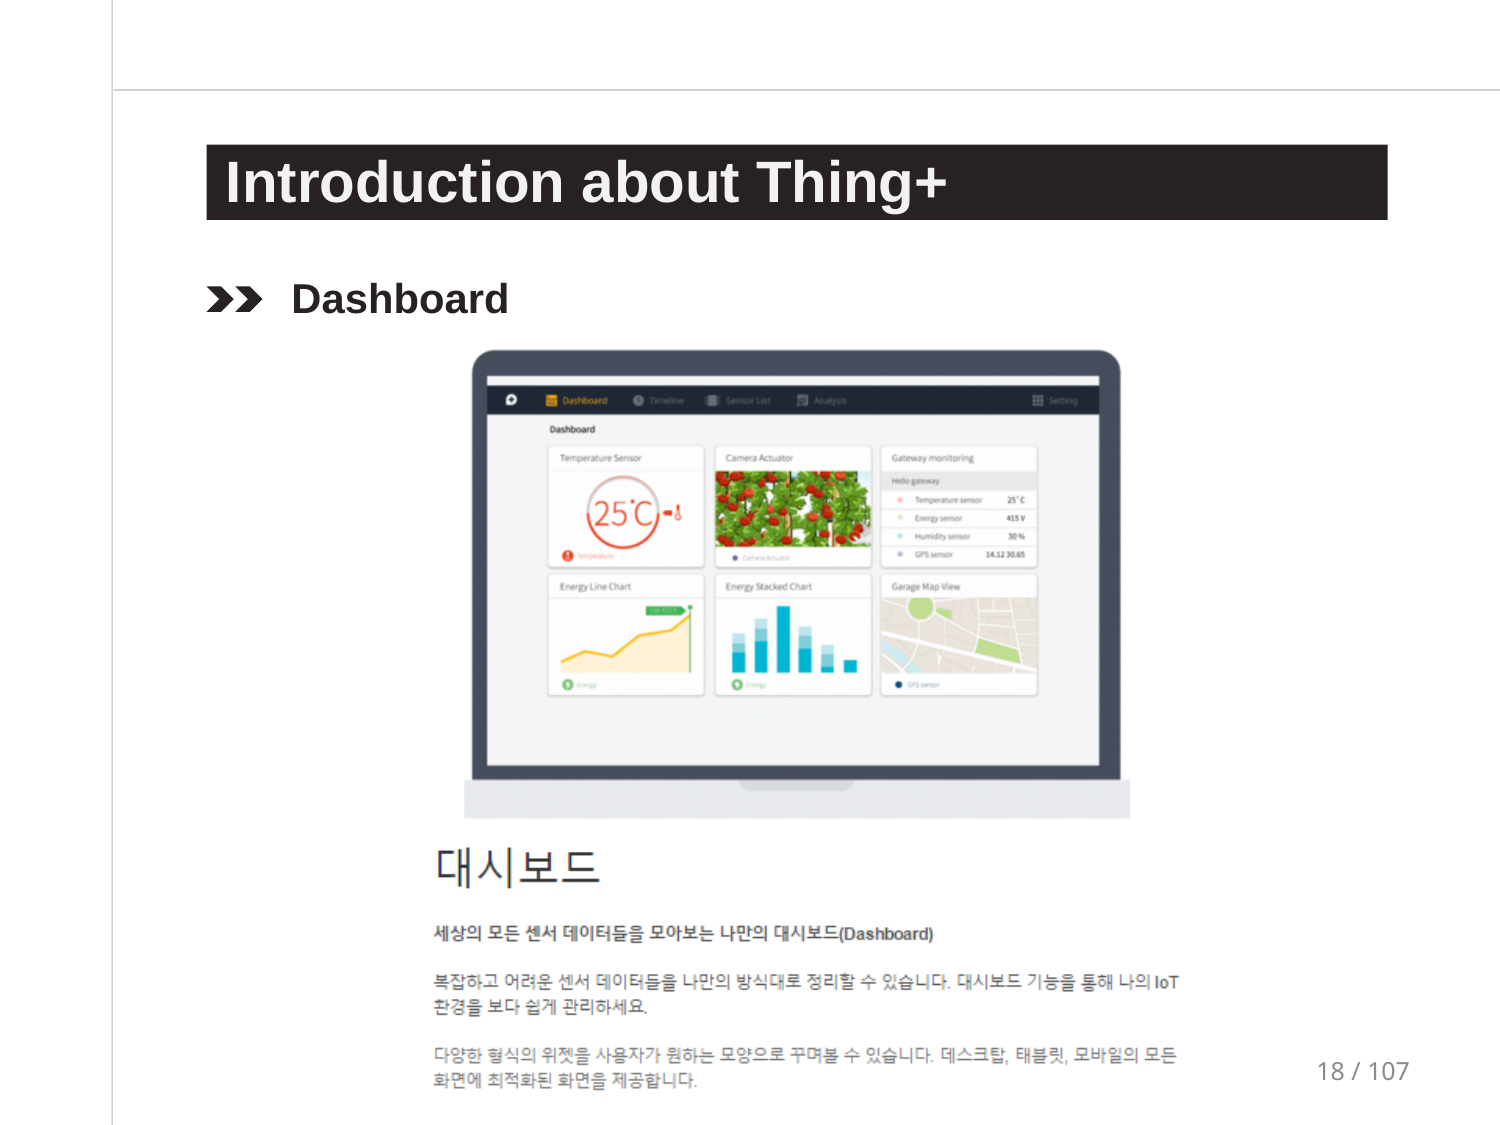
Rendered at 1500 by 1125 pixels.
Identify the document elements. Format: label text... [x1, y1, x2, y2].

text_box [206, 264, 1426, 407]
text_box Introduction about Thing+ [194, 137, 1447, 222]
picture [464, 338, 1131, 835]
slide_number 18 / 107 [1190, 1042, 1425, 1103]
picture [422, 839, 1187, 1107]
